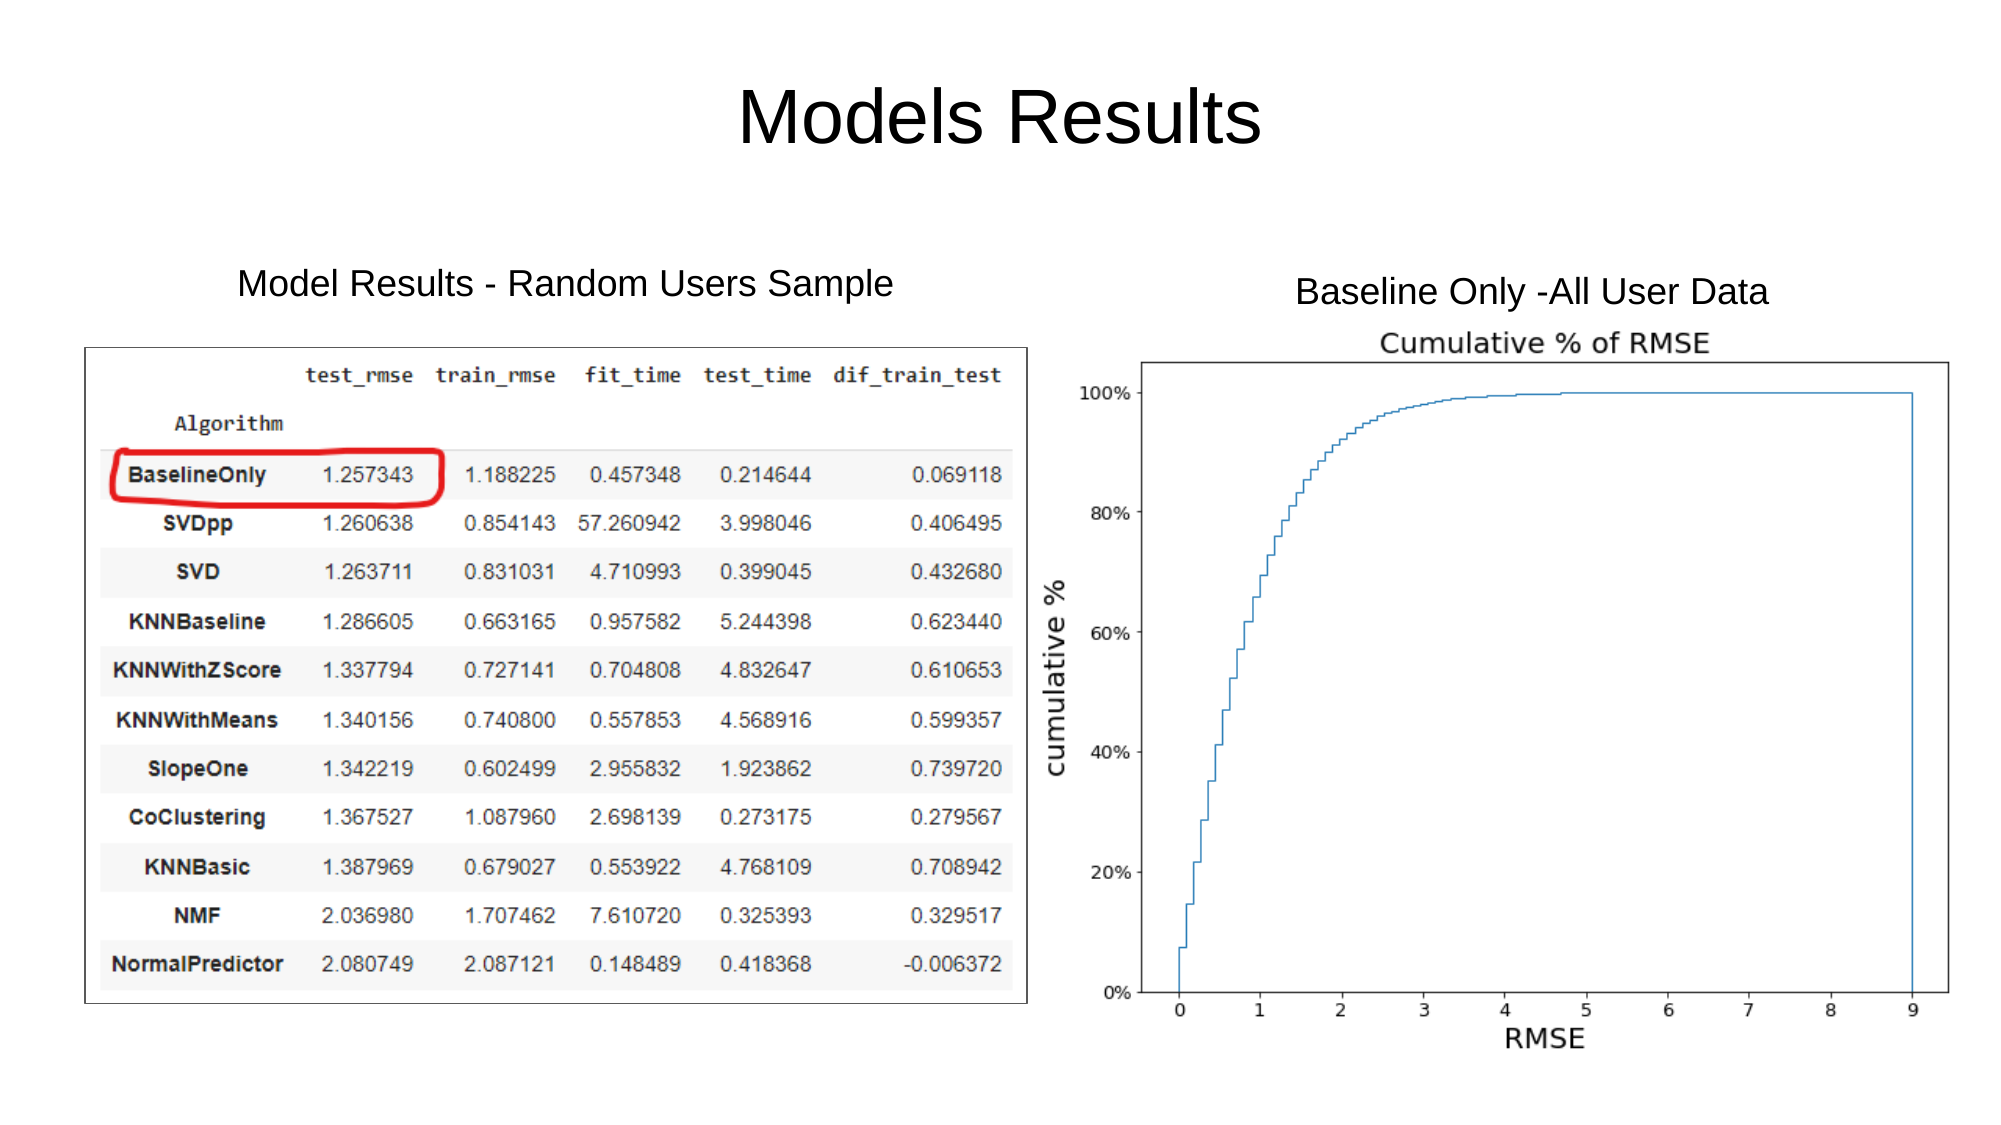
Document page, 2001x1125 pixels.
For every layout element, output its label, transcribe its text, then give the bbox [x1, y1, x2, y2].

picture [1036, 320, 1962, 1060]
text_box Model Results - Random Users Sample [105, 249, 1027, 320]
text_box Baseline Only -All User Data [1185, 257, 1879, 319]
title Models Results [708, 32, 1292, 250]
picture [85, 347, 1027, 1004]
